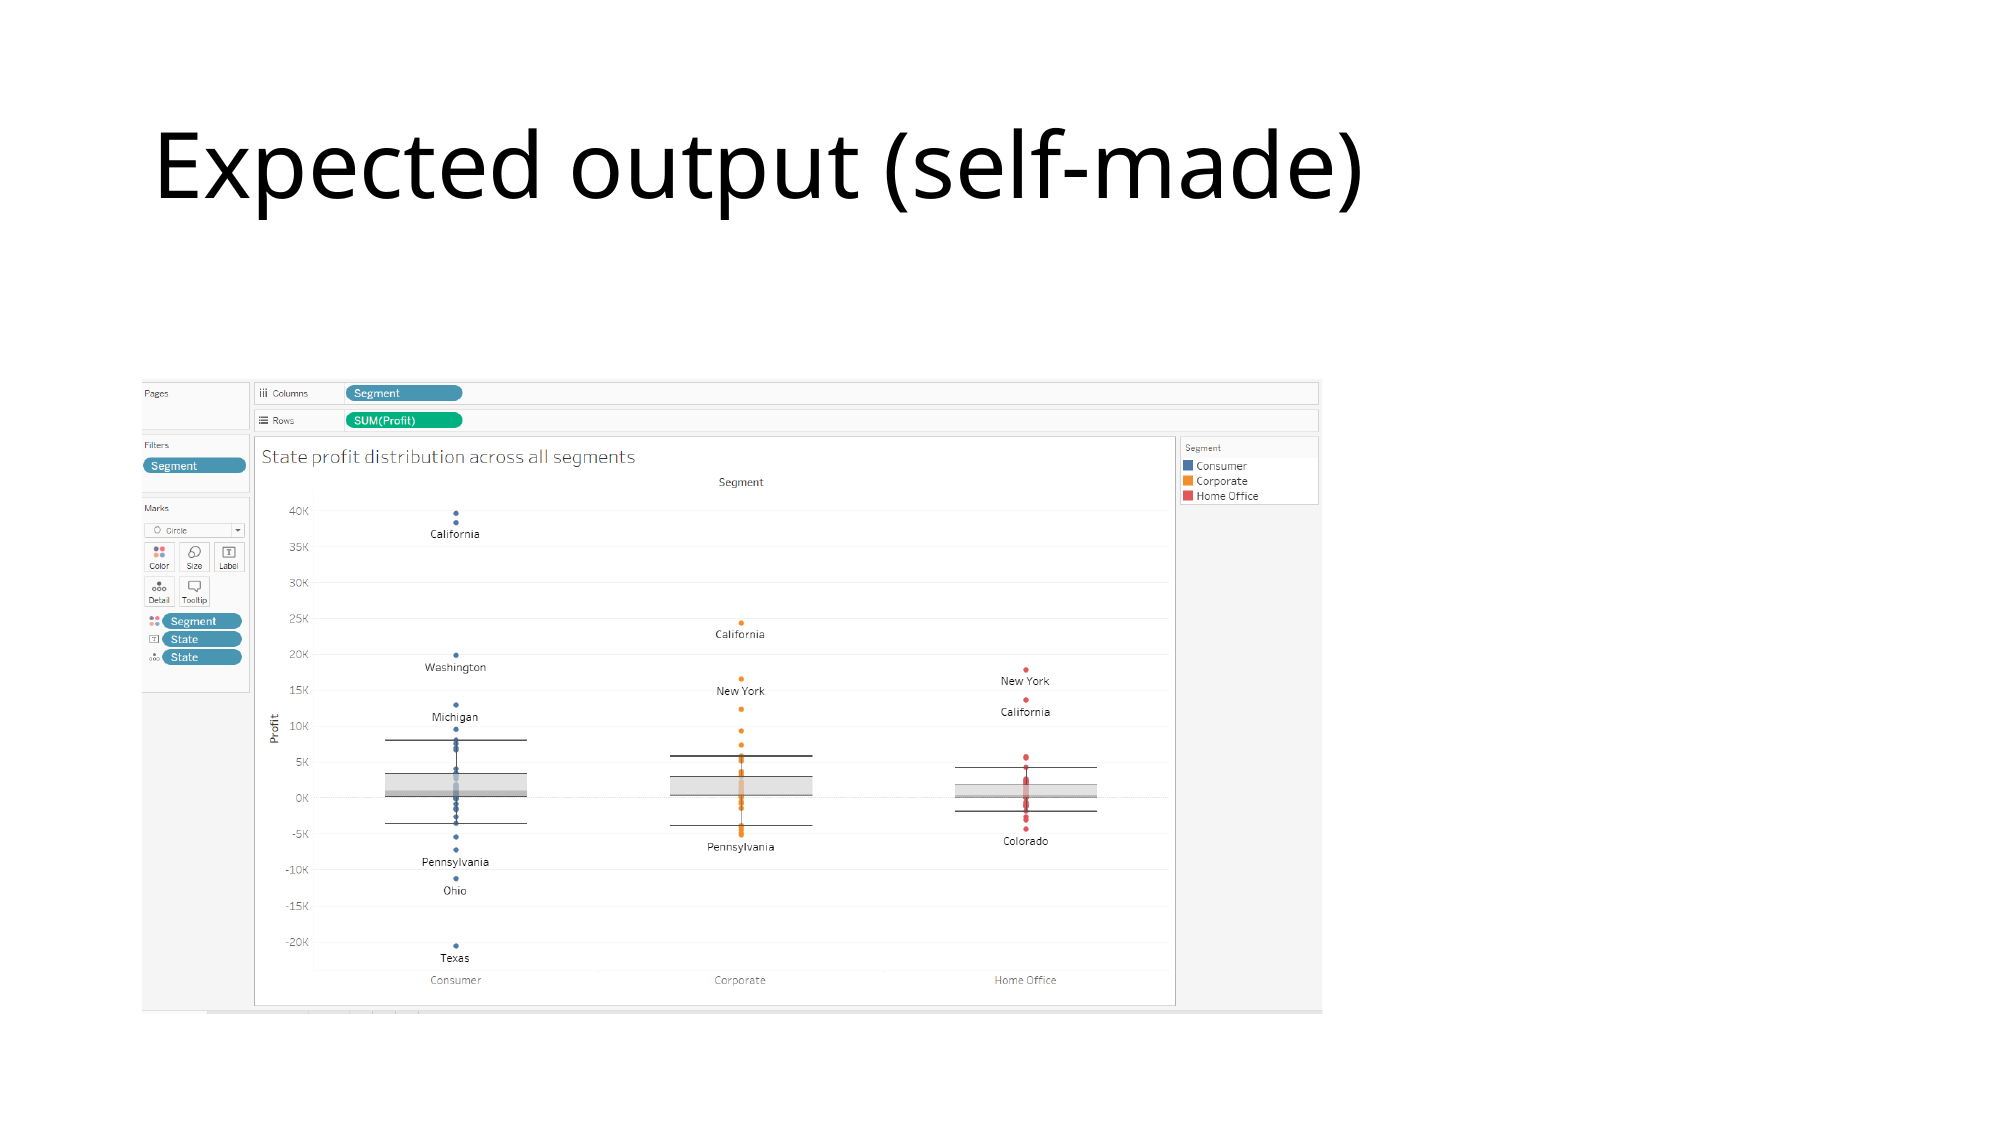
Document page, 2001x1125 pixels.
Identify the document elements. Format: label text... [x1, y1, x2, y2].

title Expected output (self-made) [137, 59, 1863, 278]
picture [141, 379, 1323, 1014]
